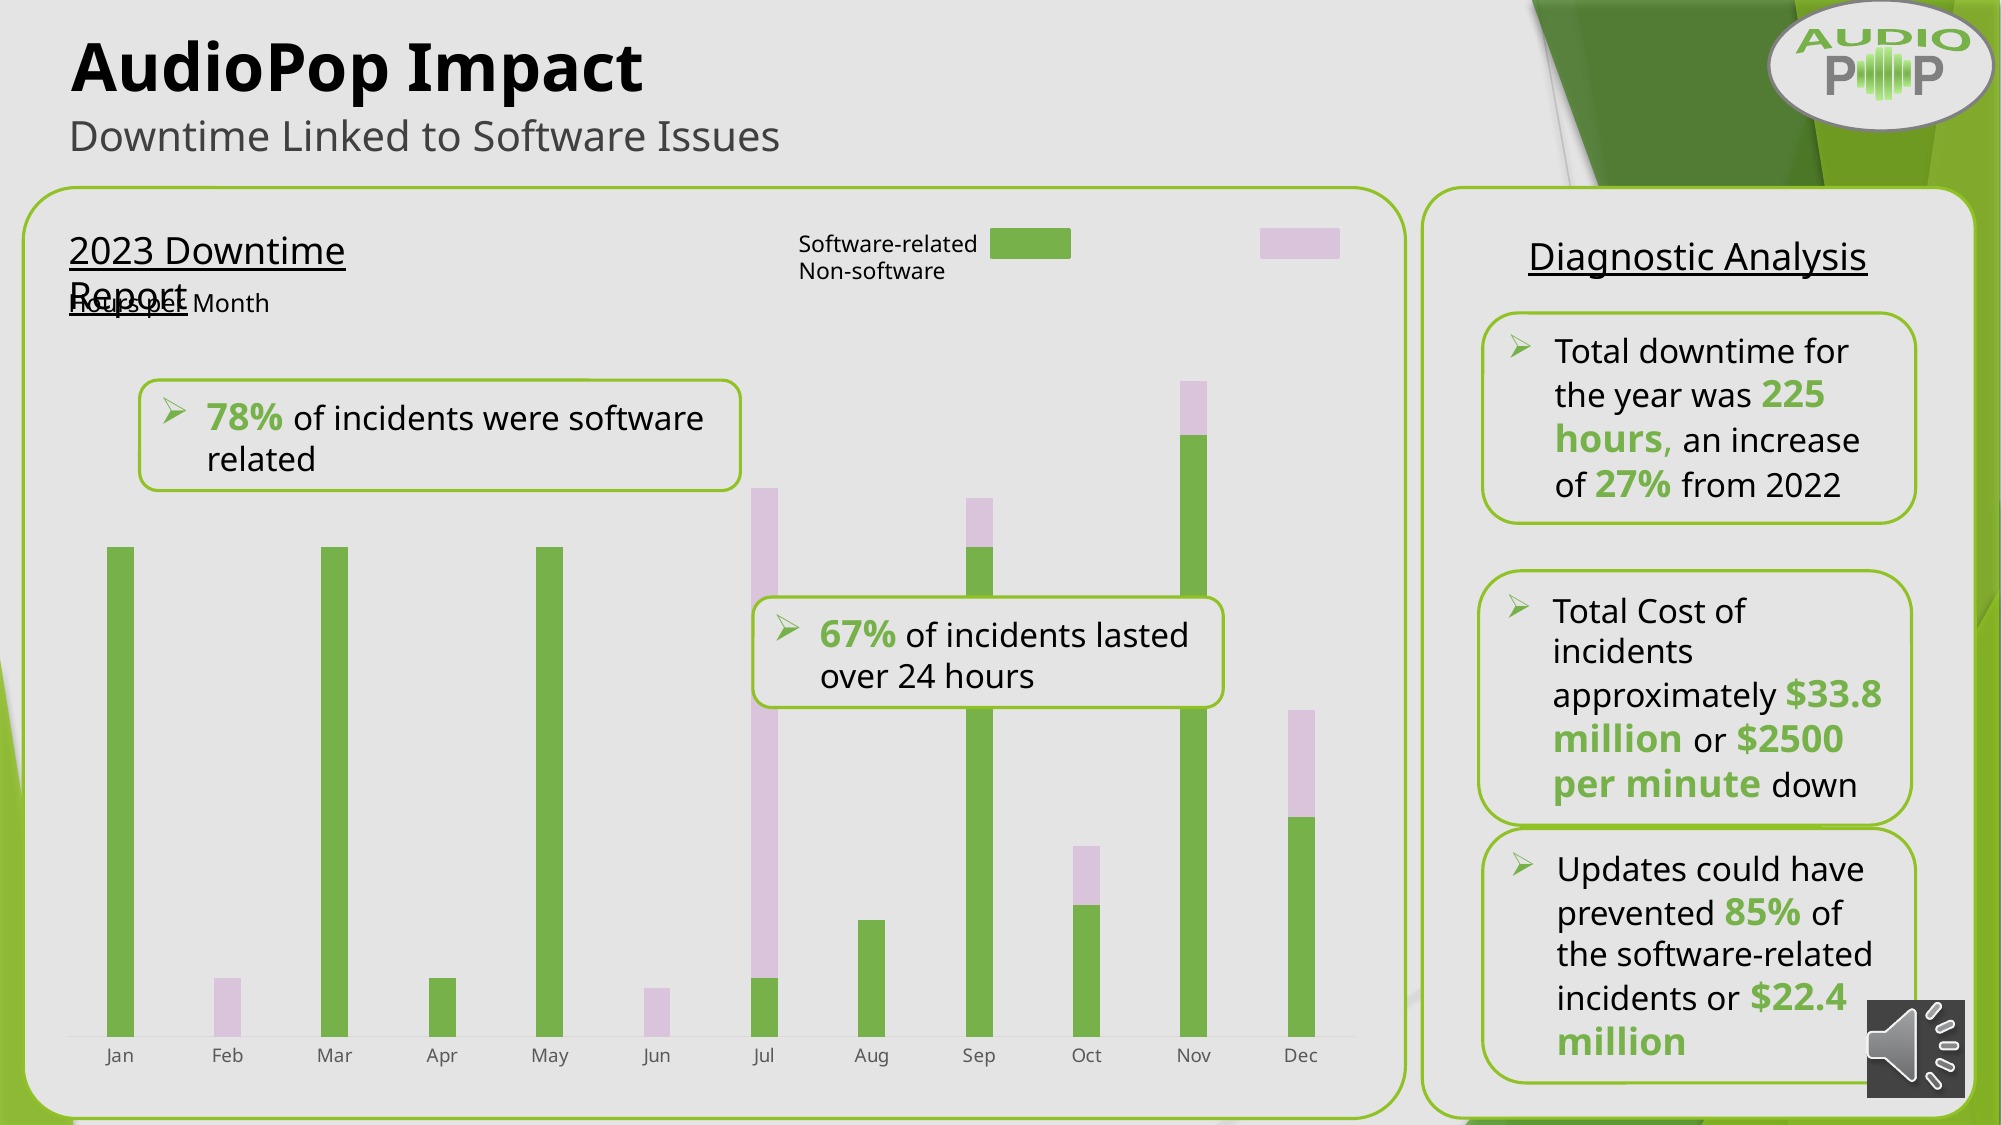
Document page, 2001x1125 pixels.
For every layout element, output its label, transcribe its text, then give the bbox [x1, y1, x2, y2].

title AudioPop Impact [56, 6, 1467, 113]
text_box Total downtime for the year was 225 hours, an increase of 27% from 2022 [1481, 311, 1918, 525]
text_box Downtime Linked to Software Issues [53, 102, 897, 168]
chart [38, 205, 1384, 1088]
text_box [21, 185, 1408, 1121]
text_box Updates could have prevented 85% of the software-related incidents or $22.4 million [1481, 827, 1918, 1085]
picture [1865, 998, 1967, 1100]
text_box Total Cost of incidents approximately $33.8 million or $2500 per minute down [1477, 569, 1914, 827]
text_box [1768, 0, 1995, 132]
text_box Diagnostic Analysis [1481, 225, 1915, 285]
text_box [1420, 185, 1977, 1120]
